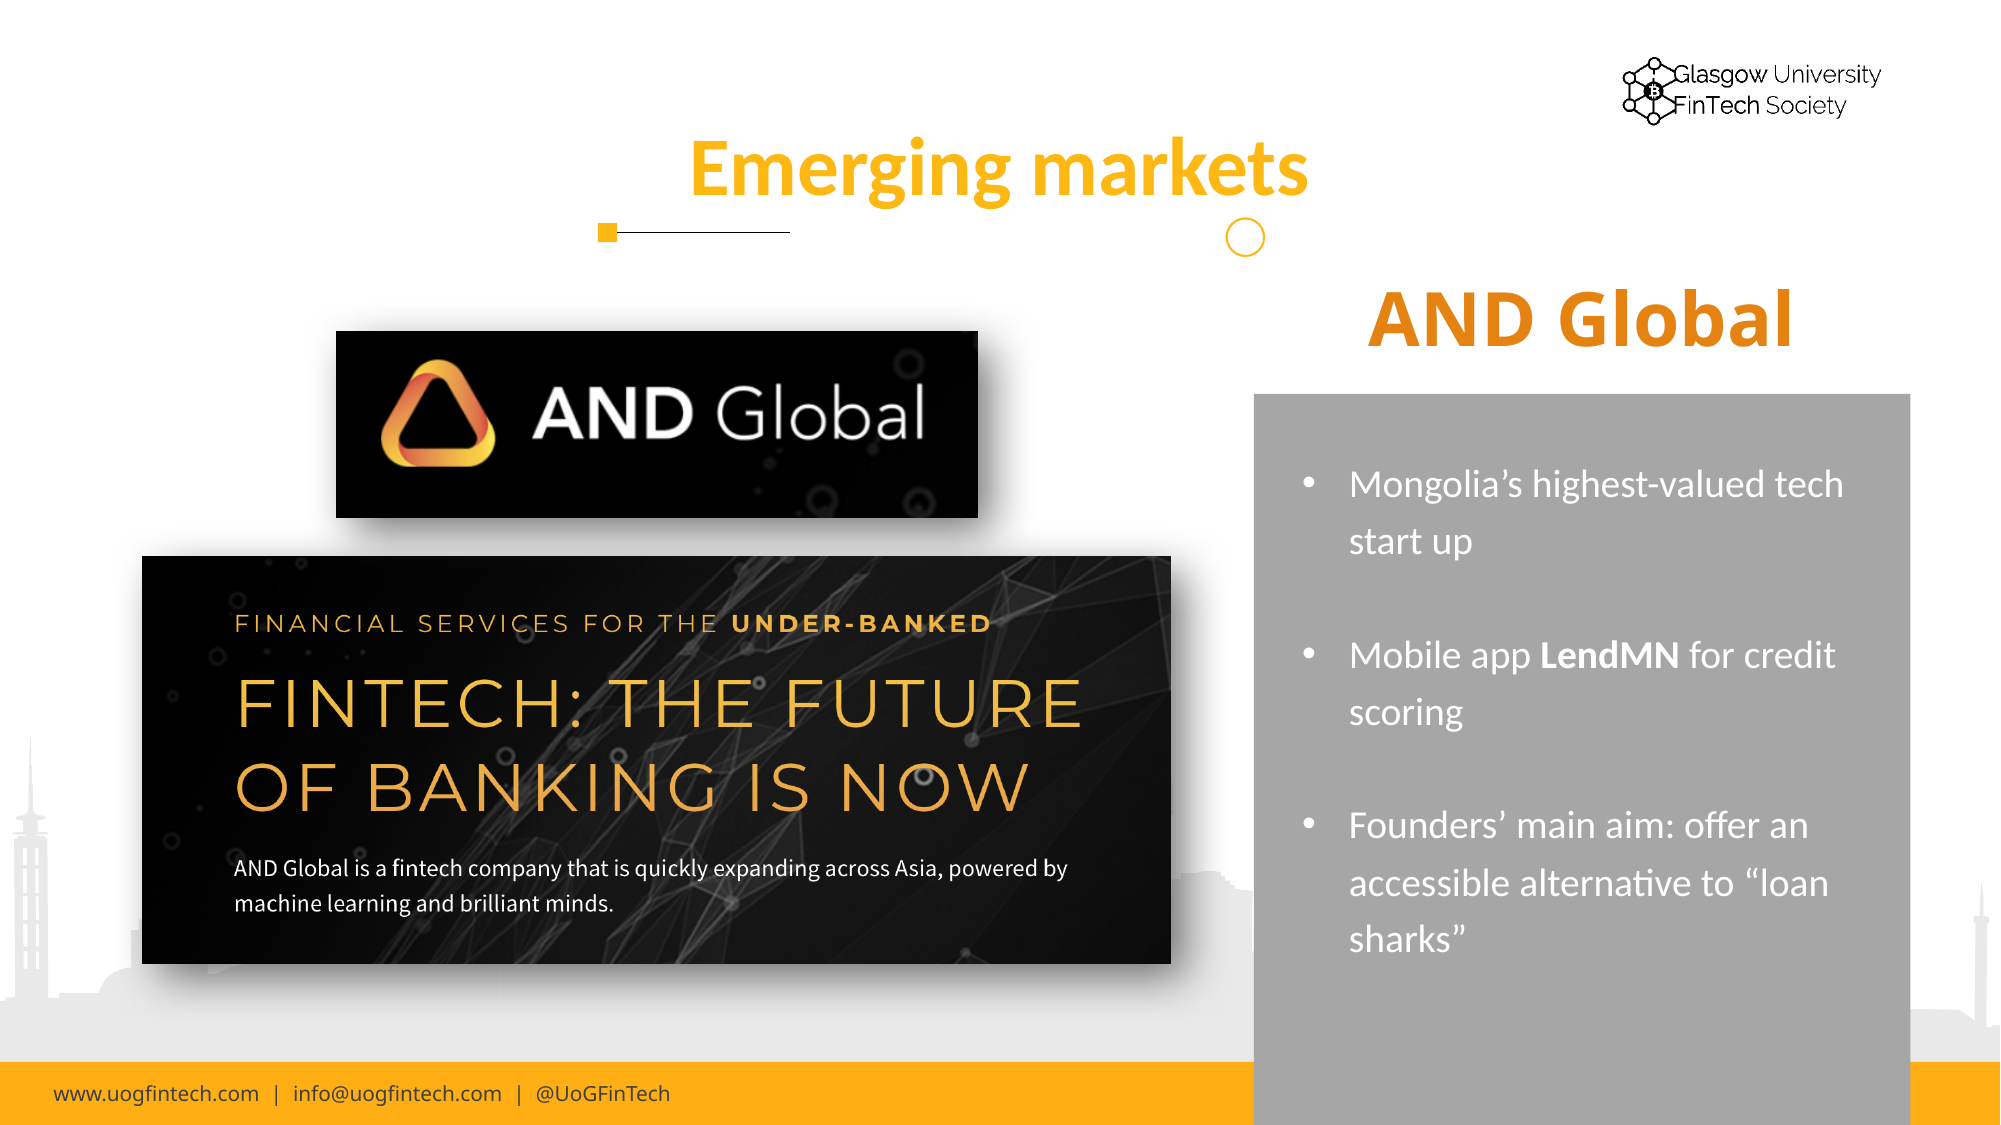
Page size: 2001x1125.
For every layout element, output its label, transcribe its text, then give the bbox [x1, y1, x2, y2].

picture [336, 331, 978, 518]
title Emerging markets [137, 67, 1863, 271]
picture [142, 556, 1171, 964]
text_box AND Global [1353, 271, 1811, 369]
picture [1618, 39, 1886, 143]
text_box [597, 223, 791, 243]
text_box [1225, 217, 1266, 257]
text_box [1253, 393, 1911, 1125]
